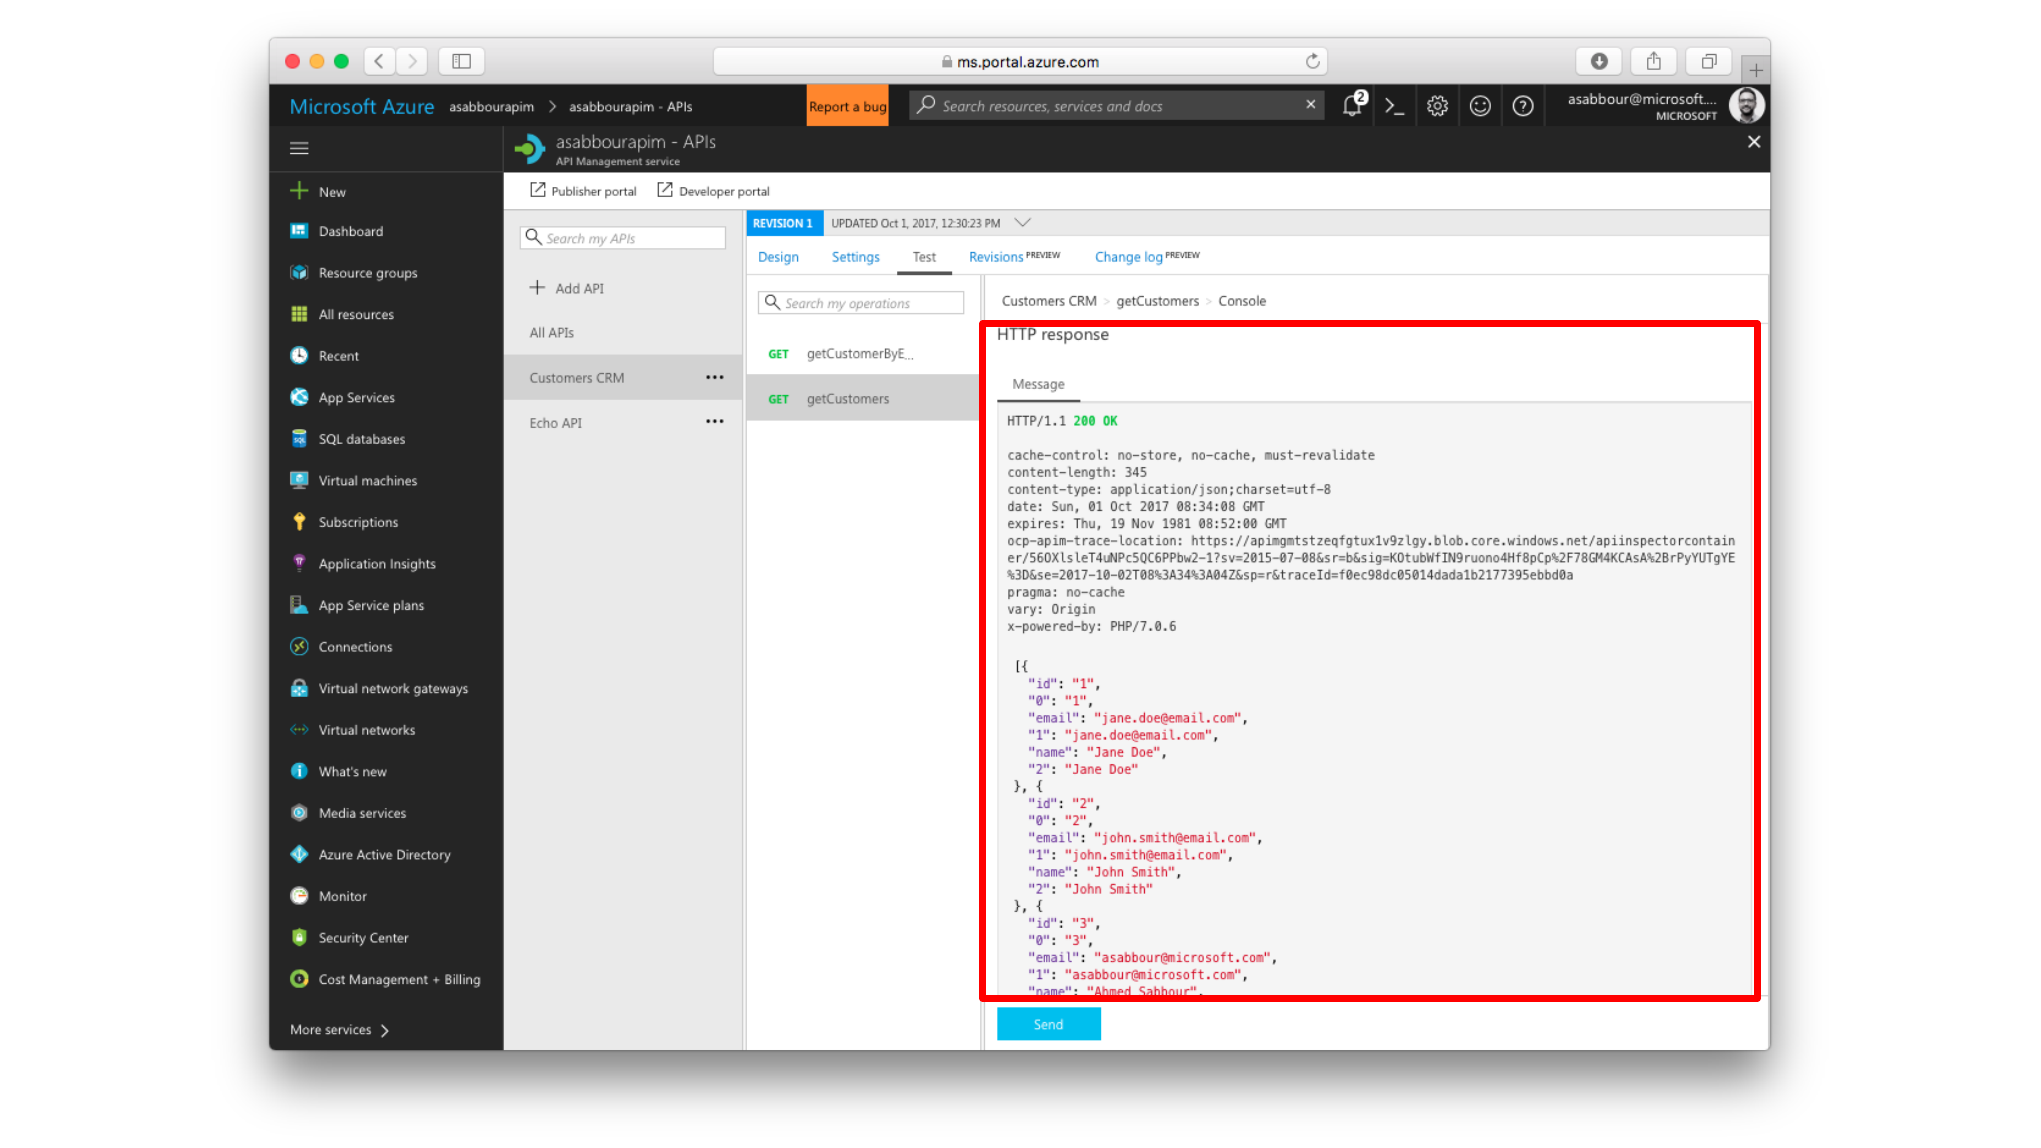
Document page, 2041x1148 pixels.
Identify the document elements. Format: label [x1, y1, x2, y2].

picture [201, 0, 1839, 1148]
